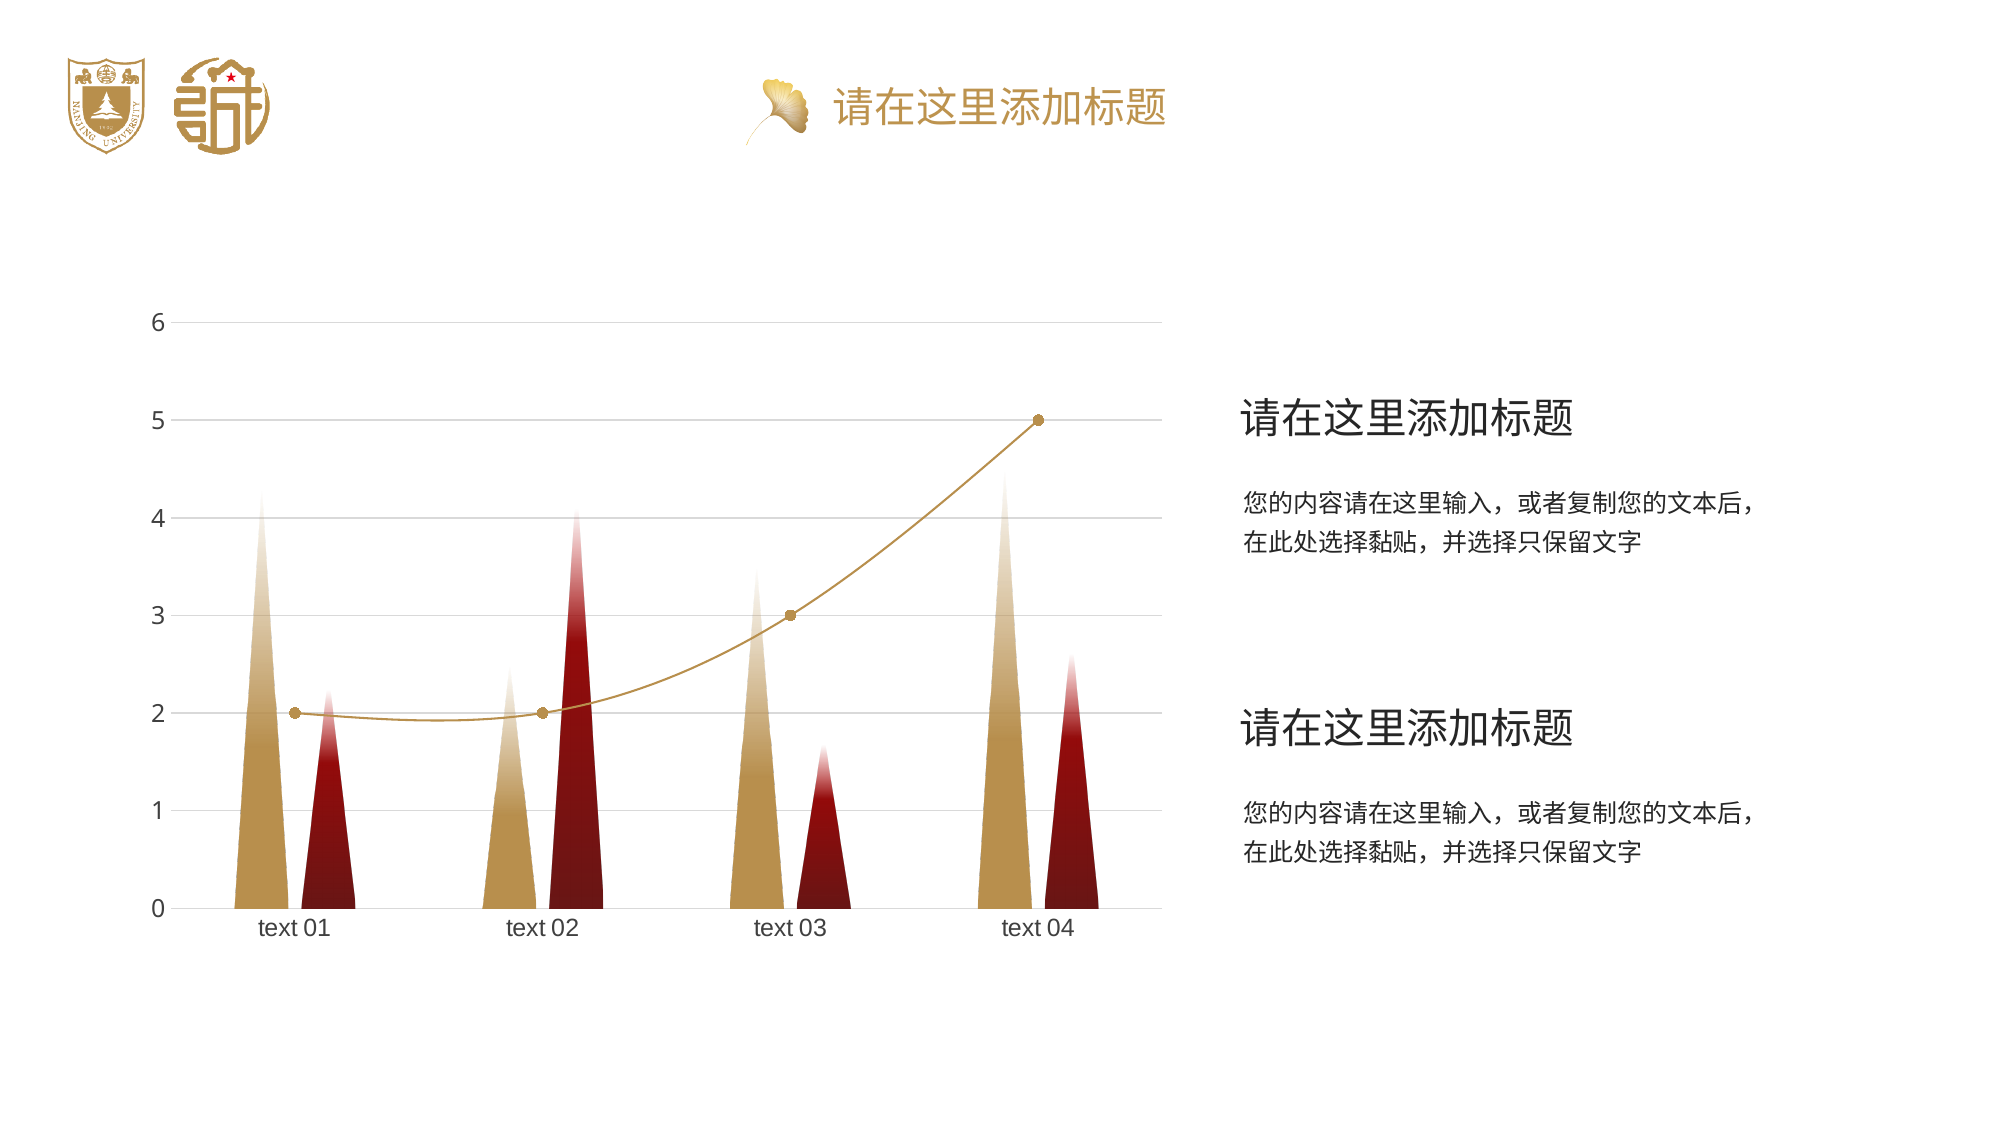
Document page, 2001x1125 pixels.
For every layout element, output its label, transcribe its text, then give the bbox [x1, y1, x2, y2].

picture [731, 64, 830, 169]
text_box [1223, 384, 1803, 562]
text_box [1223, 694, 1803, 872]
chart [129, 292, 1184, 955]
text_box 请在这里添加标题 [818, 73, 1182, 139]
picture [0, 0, 285, 281]
